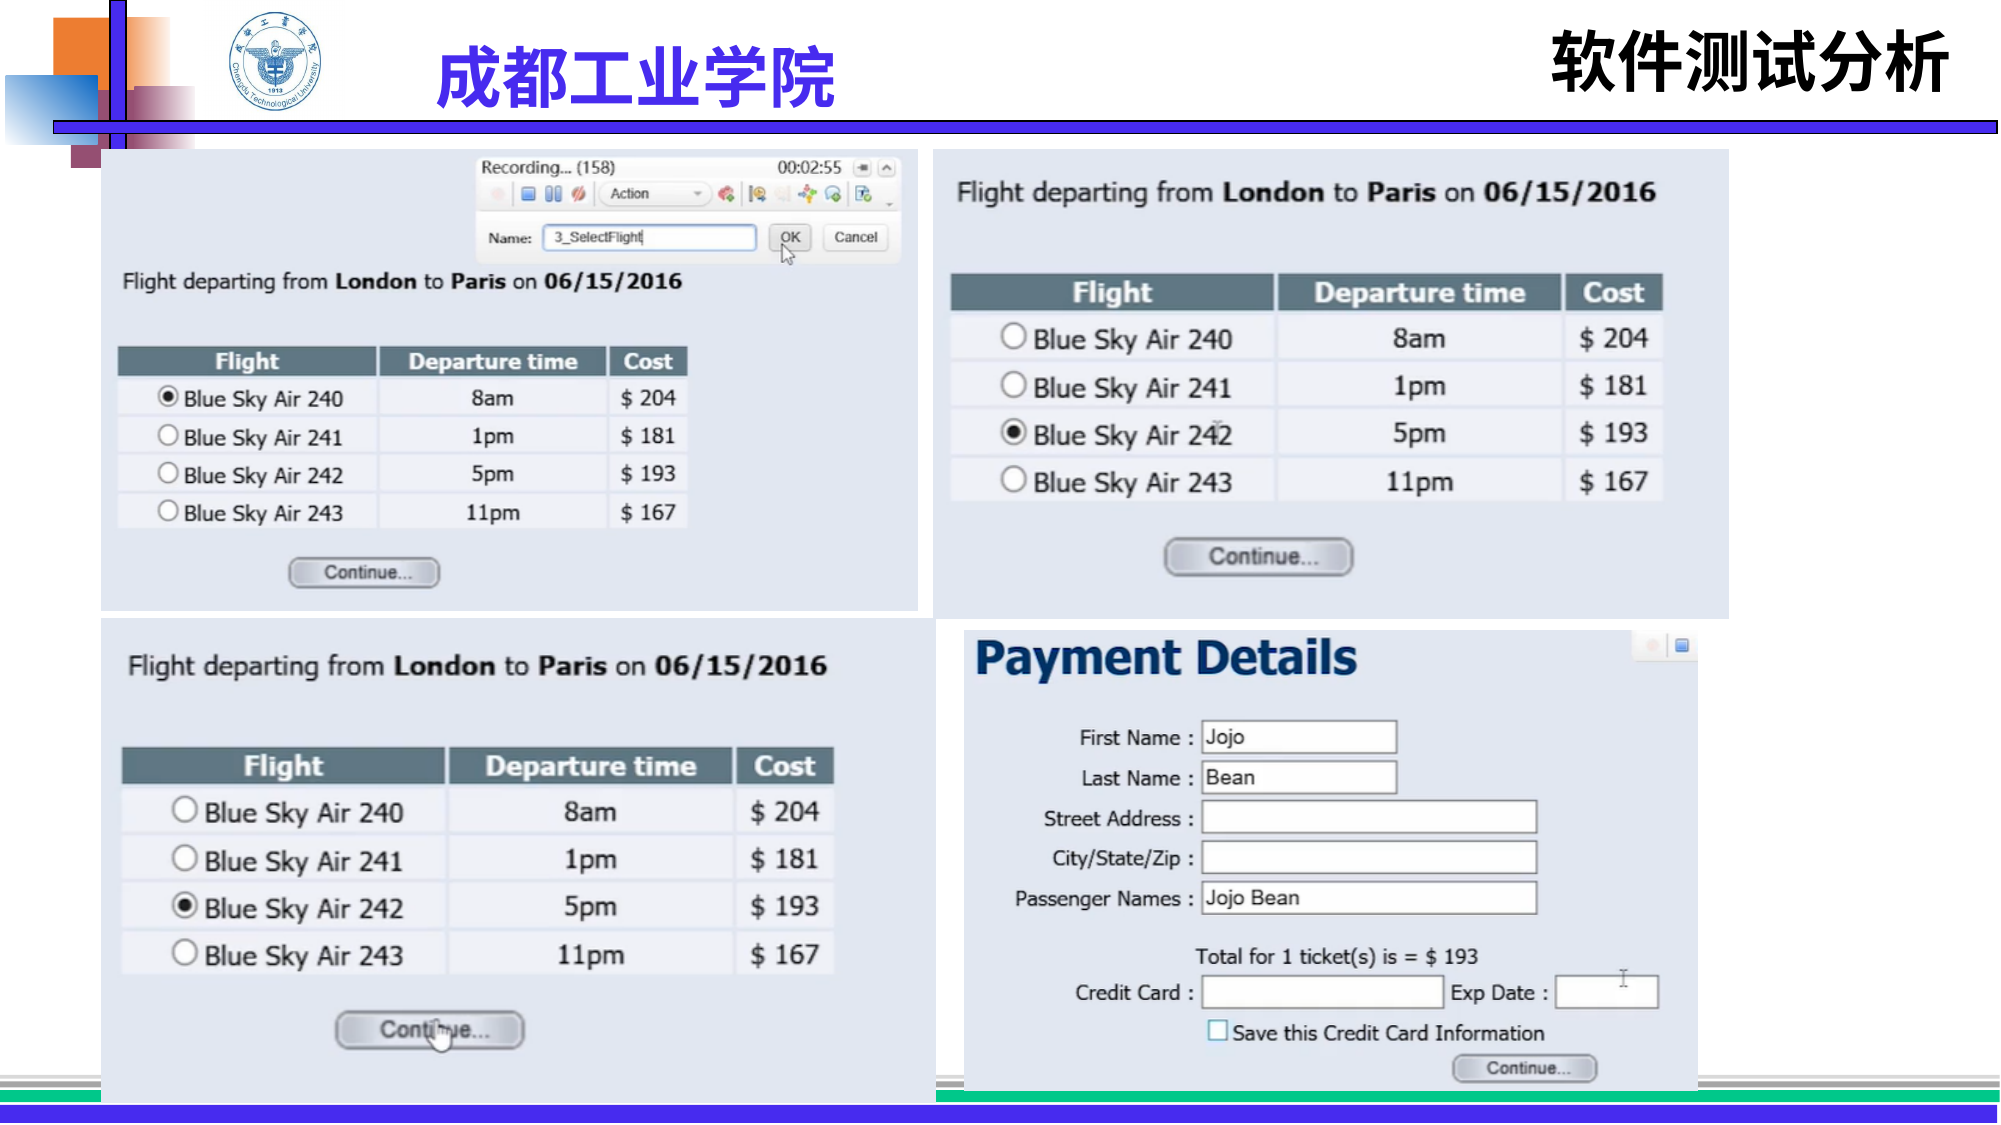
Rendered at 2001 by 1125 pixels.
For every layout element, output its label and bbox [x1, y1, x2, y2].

list [933, 149, 1729, 619]
picture [203, 0, 345, 120]
picture [101, 618, 936, 1103]
list [100, 149, 918, 611]
picture [964, 630, 1698, 1091]
